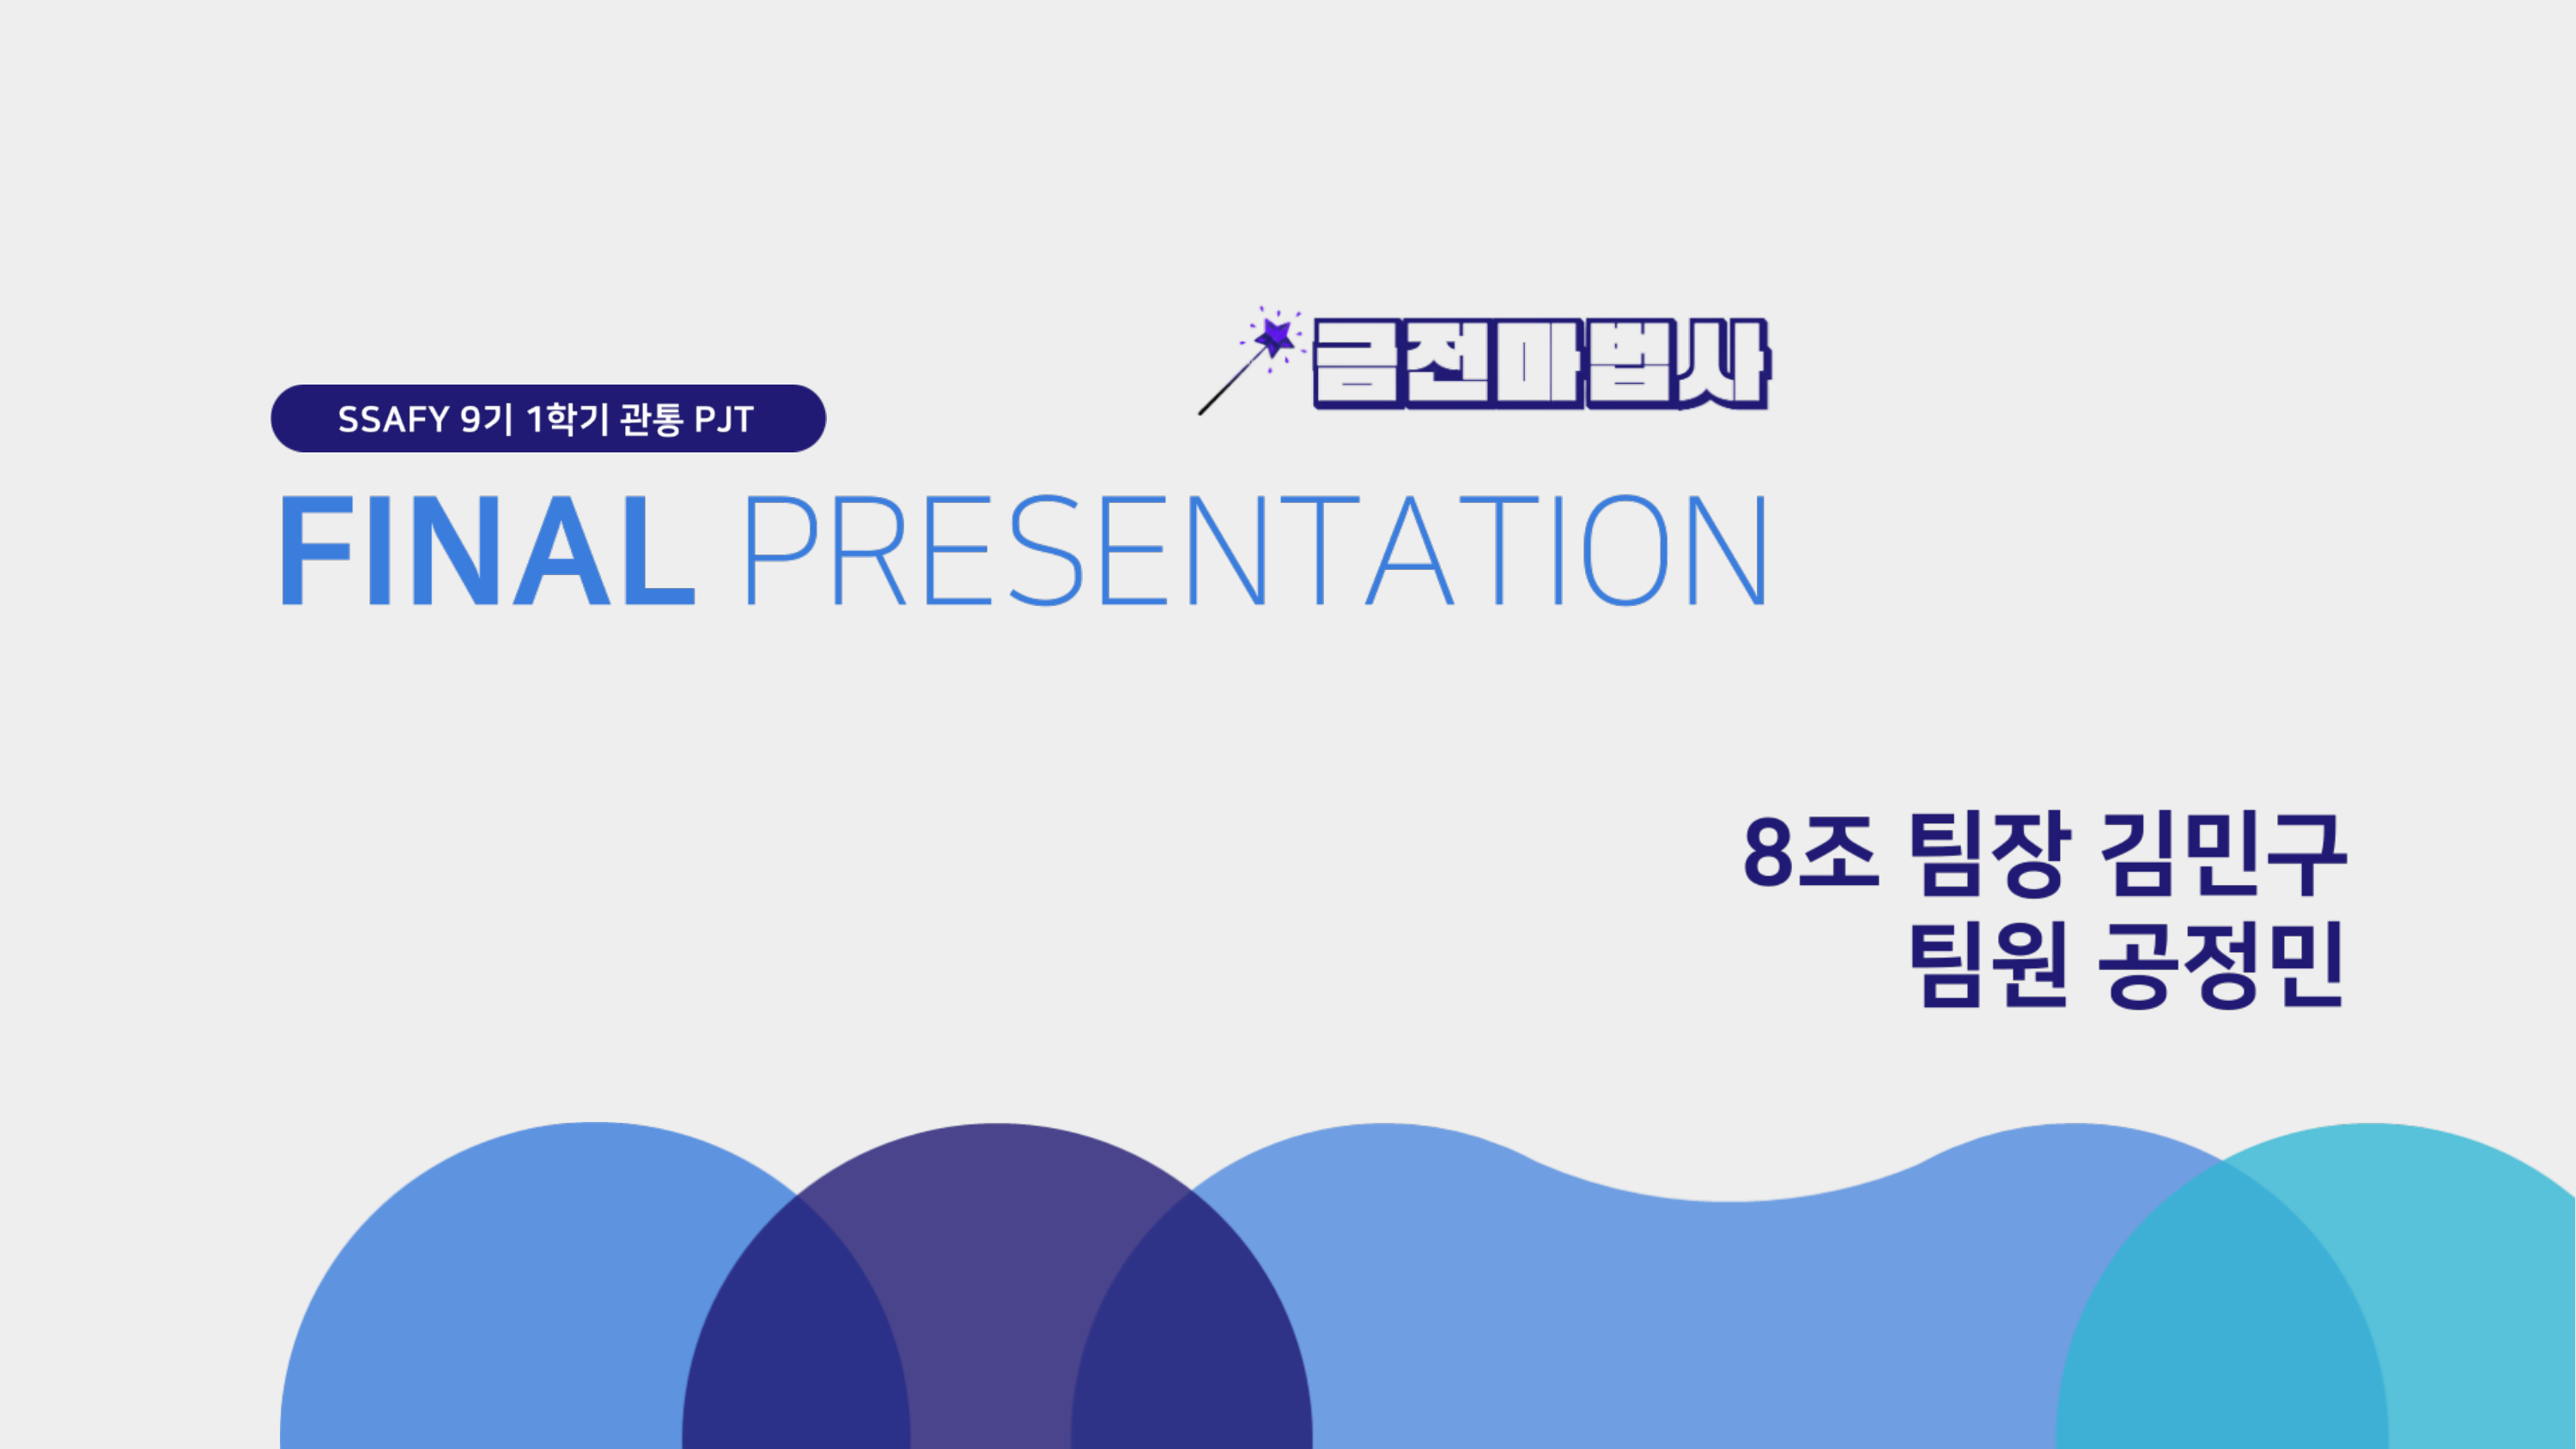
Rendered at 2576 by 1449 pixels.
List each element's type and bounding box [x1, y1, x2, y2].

picture [248, 389, 1843, 676]
text_box [1183, 267, 1790, 452]
picture [1687, 779, 2400, 1054]
text_box [270, 385, 827, 452]
text_box [280, 1122, 2575, 1449]
